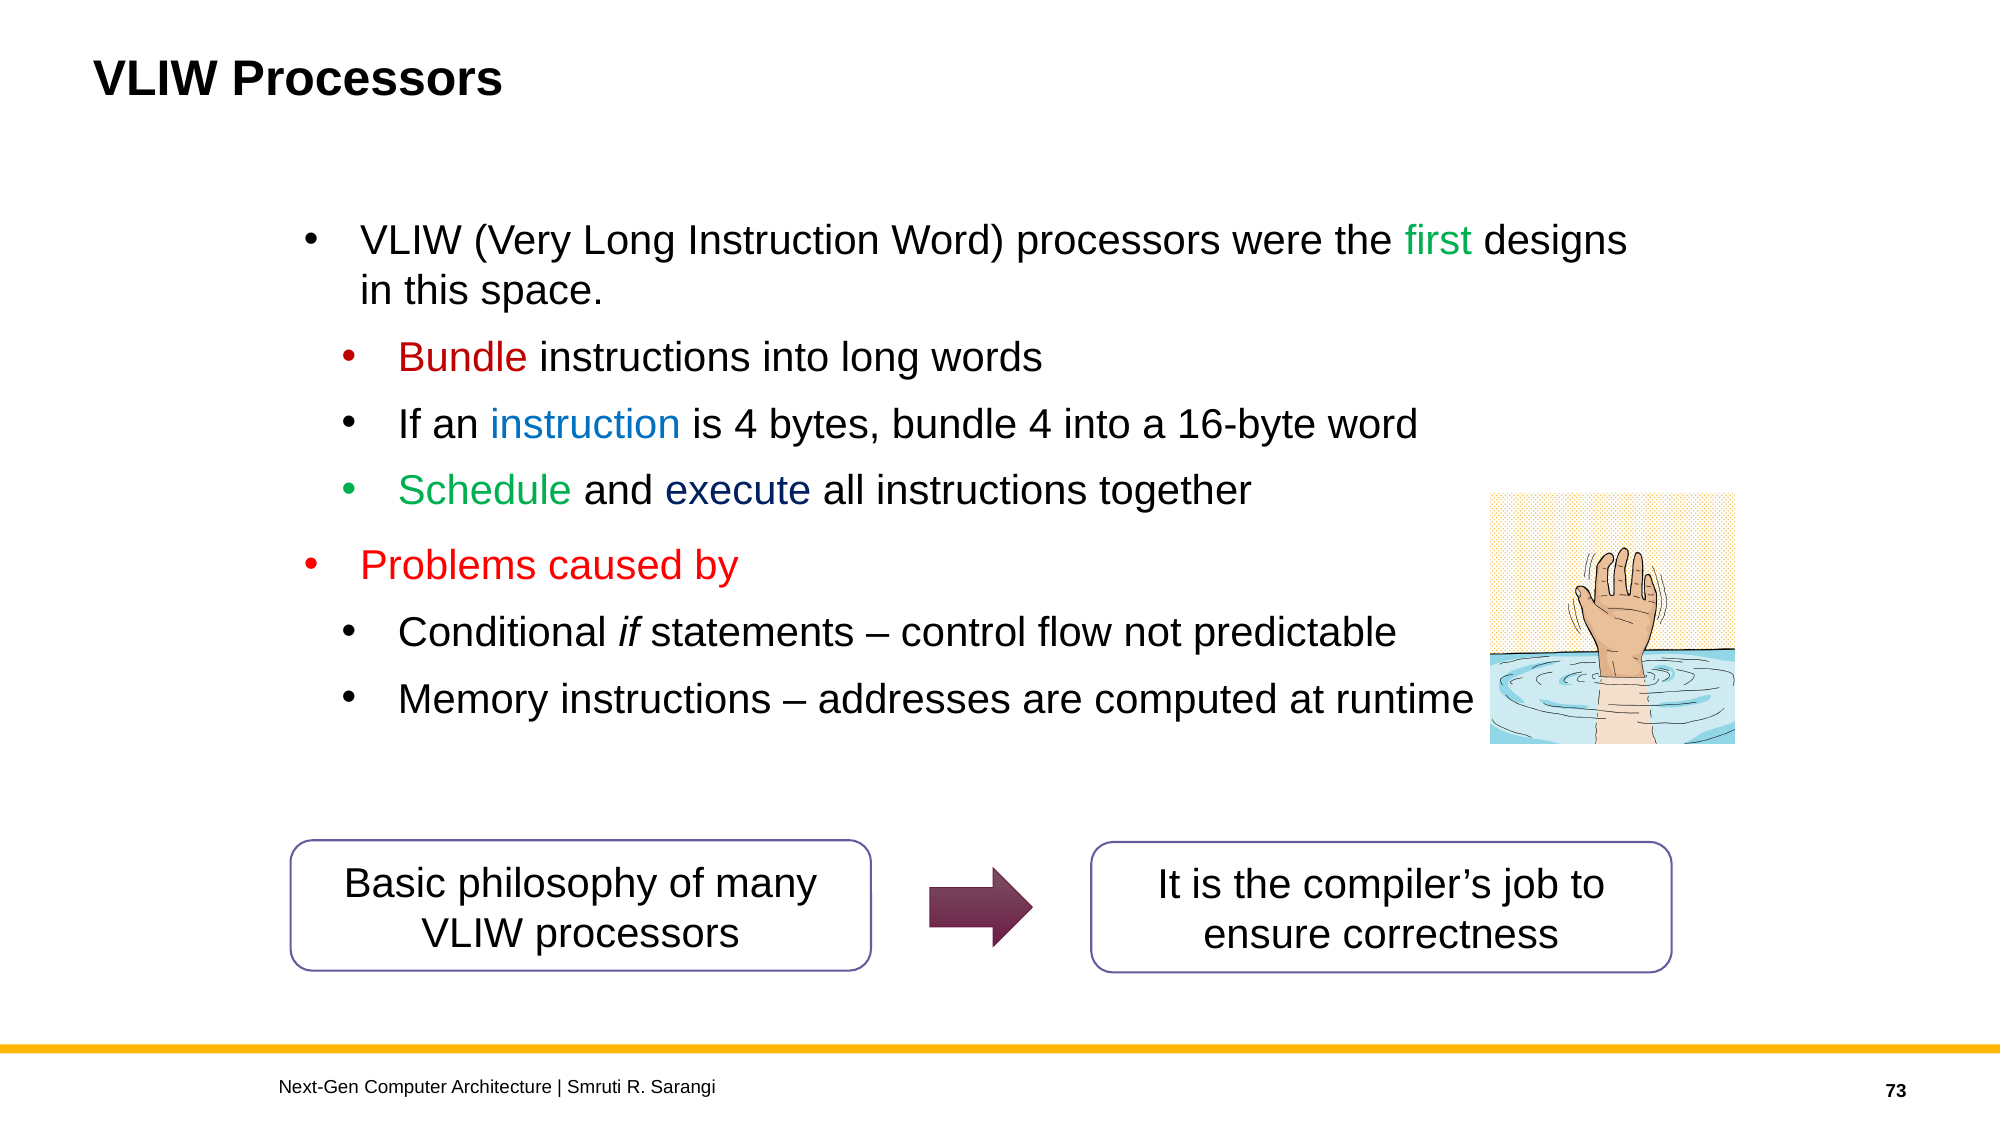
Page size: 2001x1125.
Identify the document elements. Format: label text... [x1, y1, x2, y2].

text_box [929, 866, 1034, 948]
text_box It is the compiler’s job to ensure correctness [1090, 840, 1673, 974]
list VLIW (Very Long Instruction Word) processors were the first designs in this space. Bundle instructions into long words If an instruction is 4 bytes, bundle 4 into a 16-byte word Schedule and execute all instructions together Problems caused by Conditional if statements – control flow not predictable Memory instructions – addresses are computed at runtime [288, 205, 1672, 744]
footer Next-Gen Computer Architecture | Smruti R. Sarangi [263, 1067, 1464, 1105]
picture [1490, 493, 1735, 744]
title VLIW Processors [78, 45, 1578, 180]
text_box Basic philosophy of many VLIW processors [289, 839, 873, 972]
slide_number 73 [1711, 1071, 1922, 1109]
